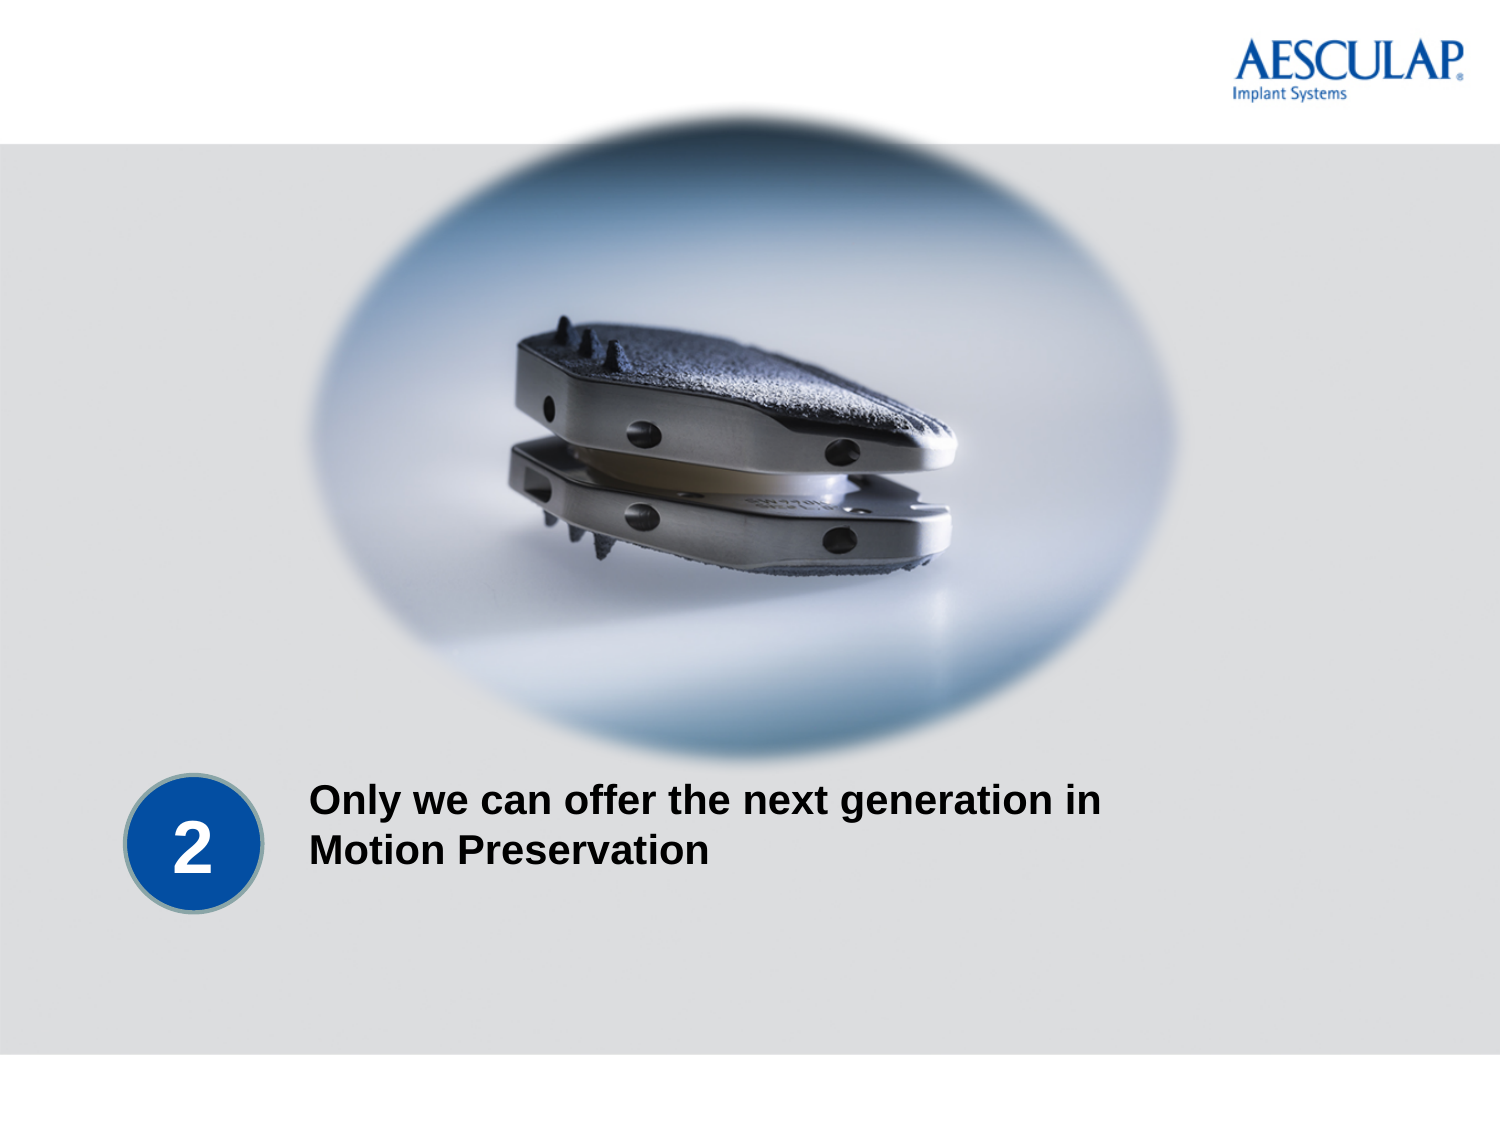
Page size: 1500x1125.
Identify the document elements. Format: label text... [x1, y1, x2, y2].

picture [0, 0, 1500, 1125]
title Only we can offer the next generation in Motion Preservation [293, 787, 1195, 881]
text_box 2 [122, 772, 265, 915]
